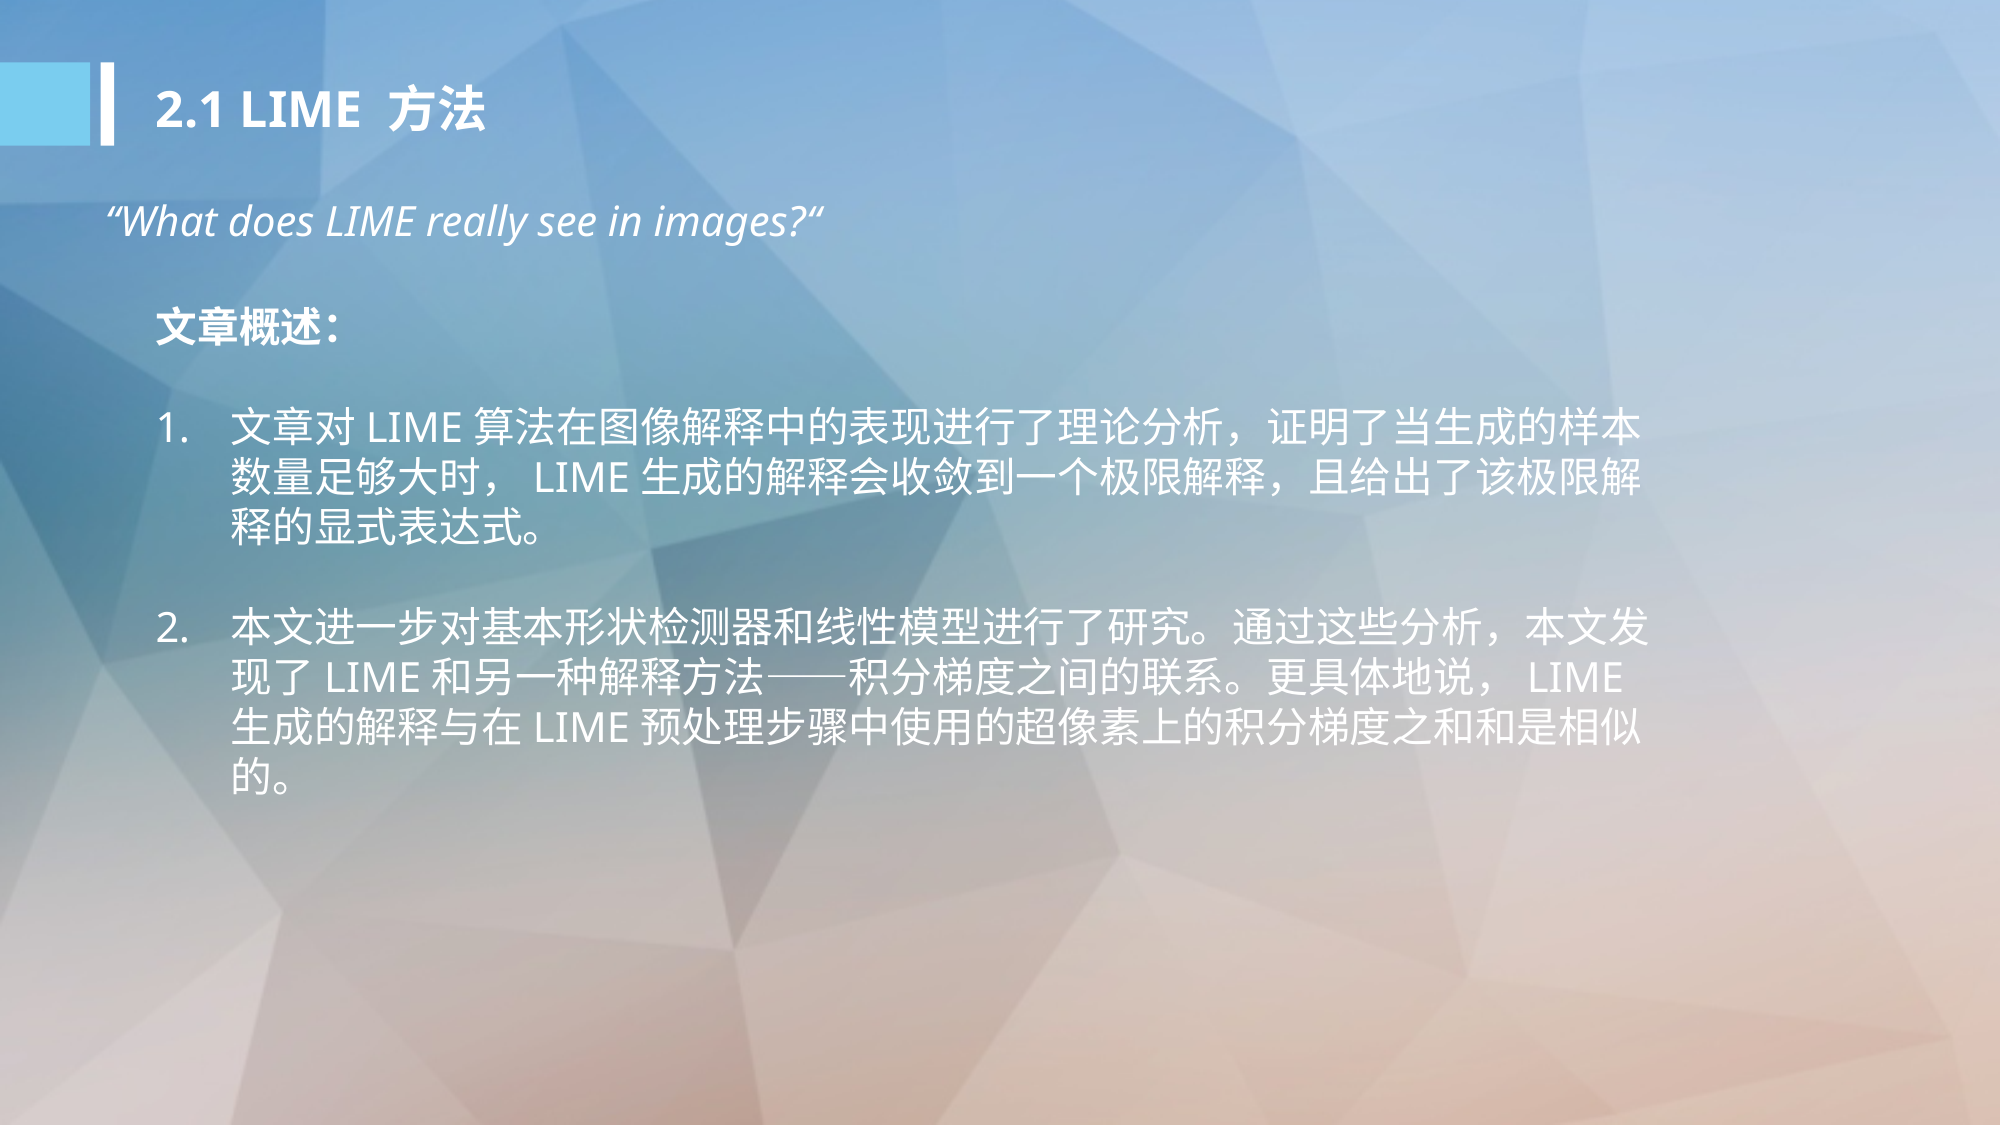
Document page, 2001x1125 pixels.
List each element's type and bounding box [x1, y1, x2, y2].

picture [0, 0, 2000, 1125]
text_box [0, 62, 115, 146]
